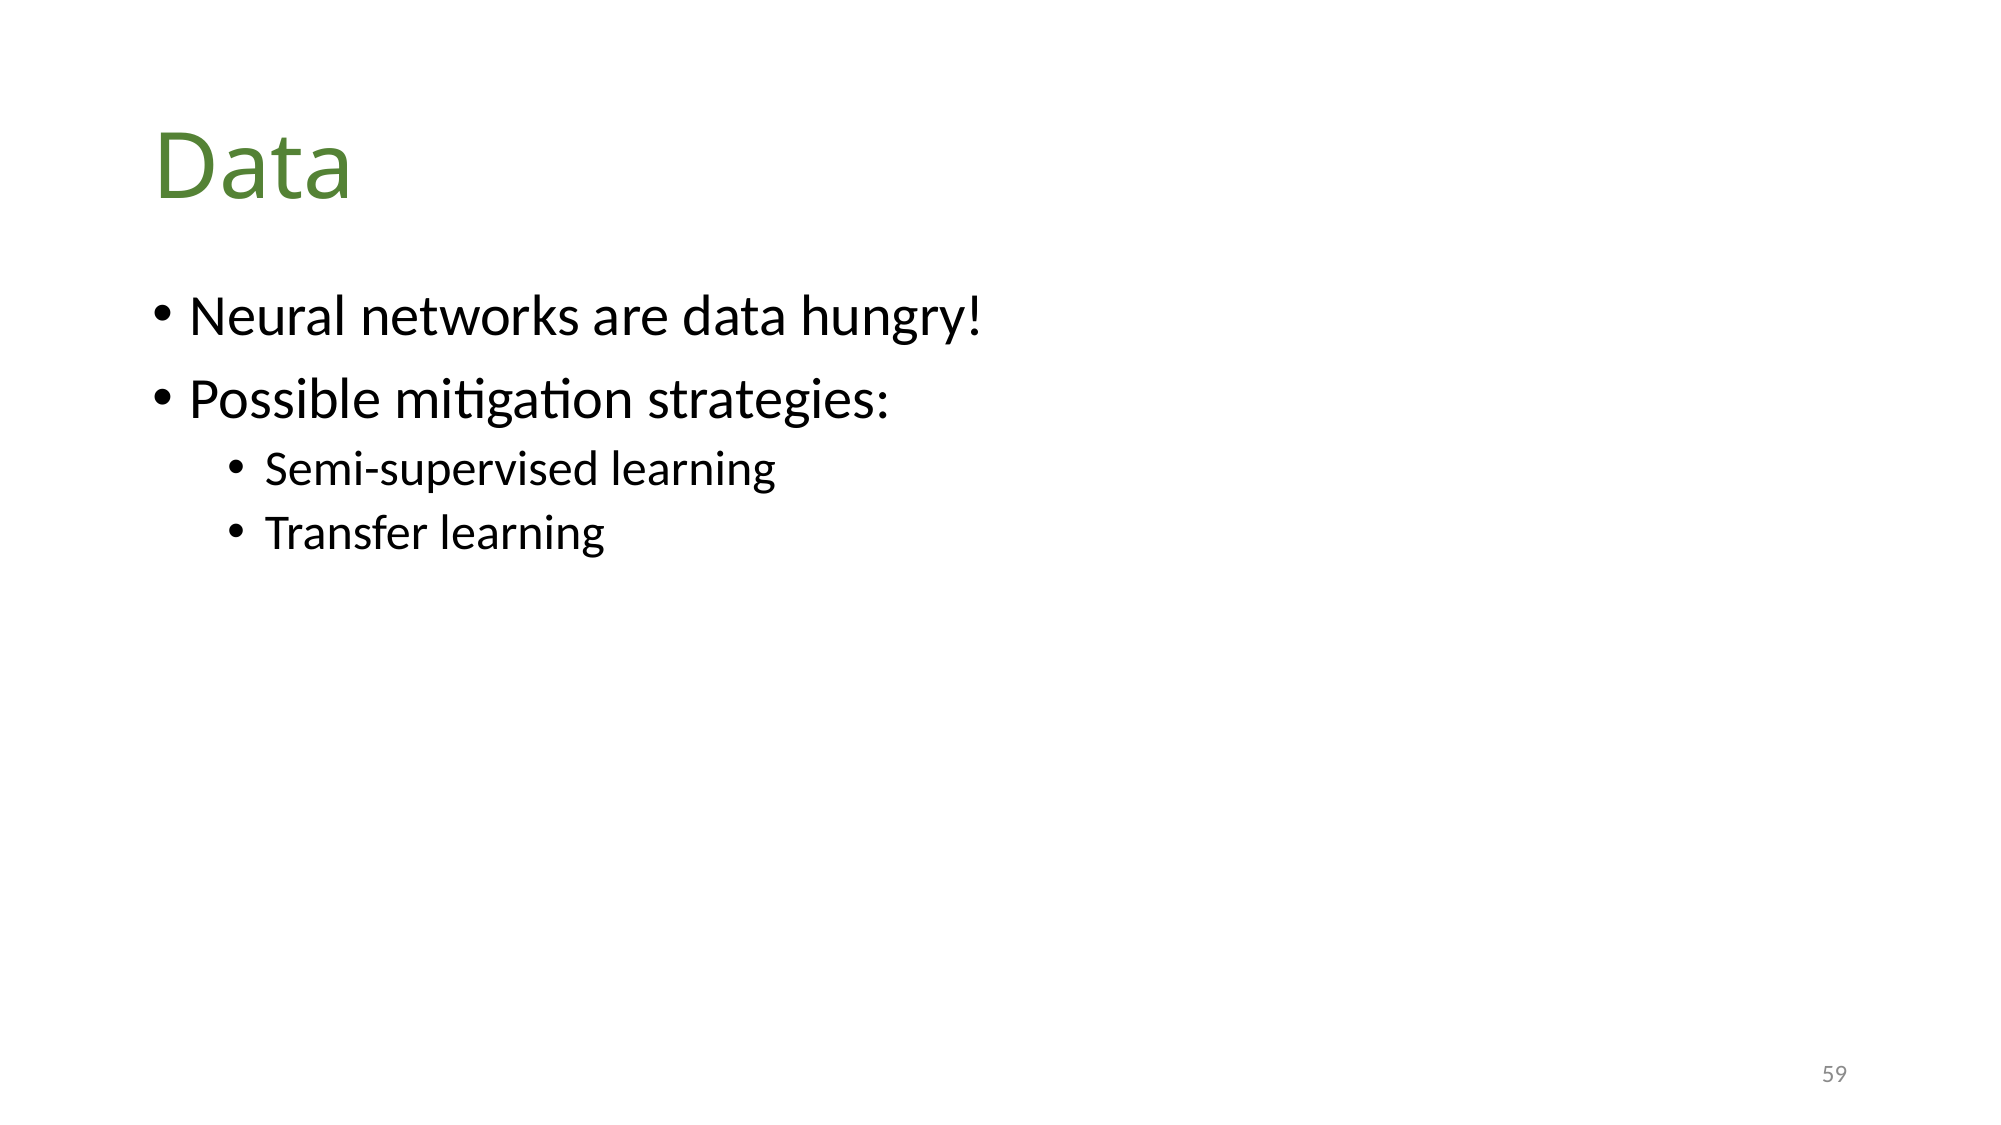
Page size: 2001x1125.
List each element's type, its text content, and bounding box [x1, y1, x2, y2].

slide_number 59 [1412, 1042, 1863, 1103]
list Neural networks are data hungry! Possible mitigation strategies: Semi-supervised learning Transfer learning [137, 277, 1863, 992]
title Data [137, 59, 1863, 277]
